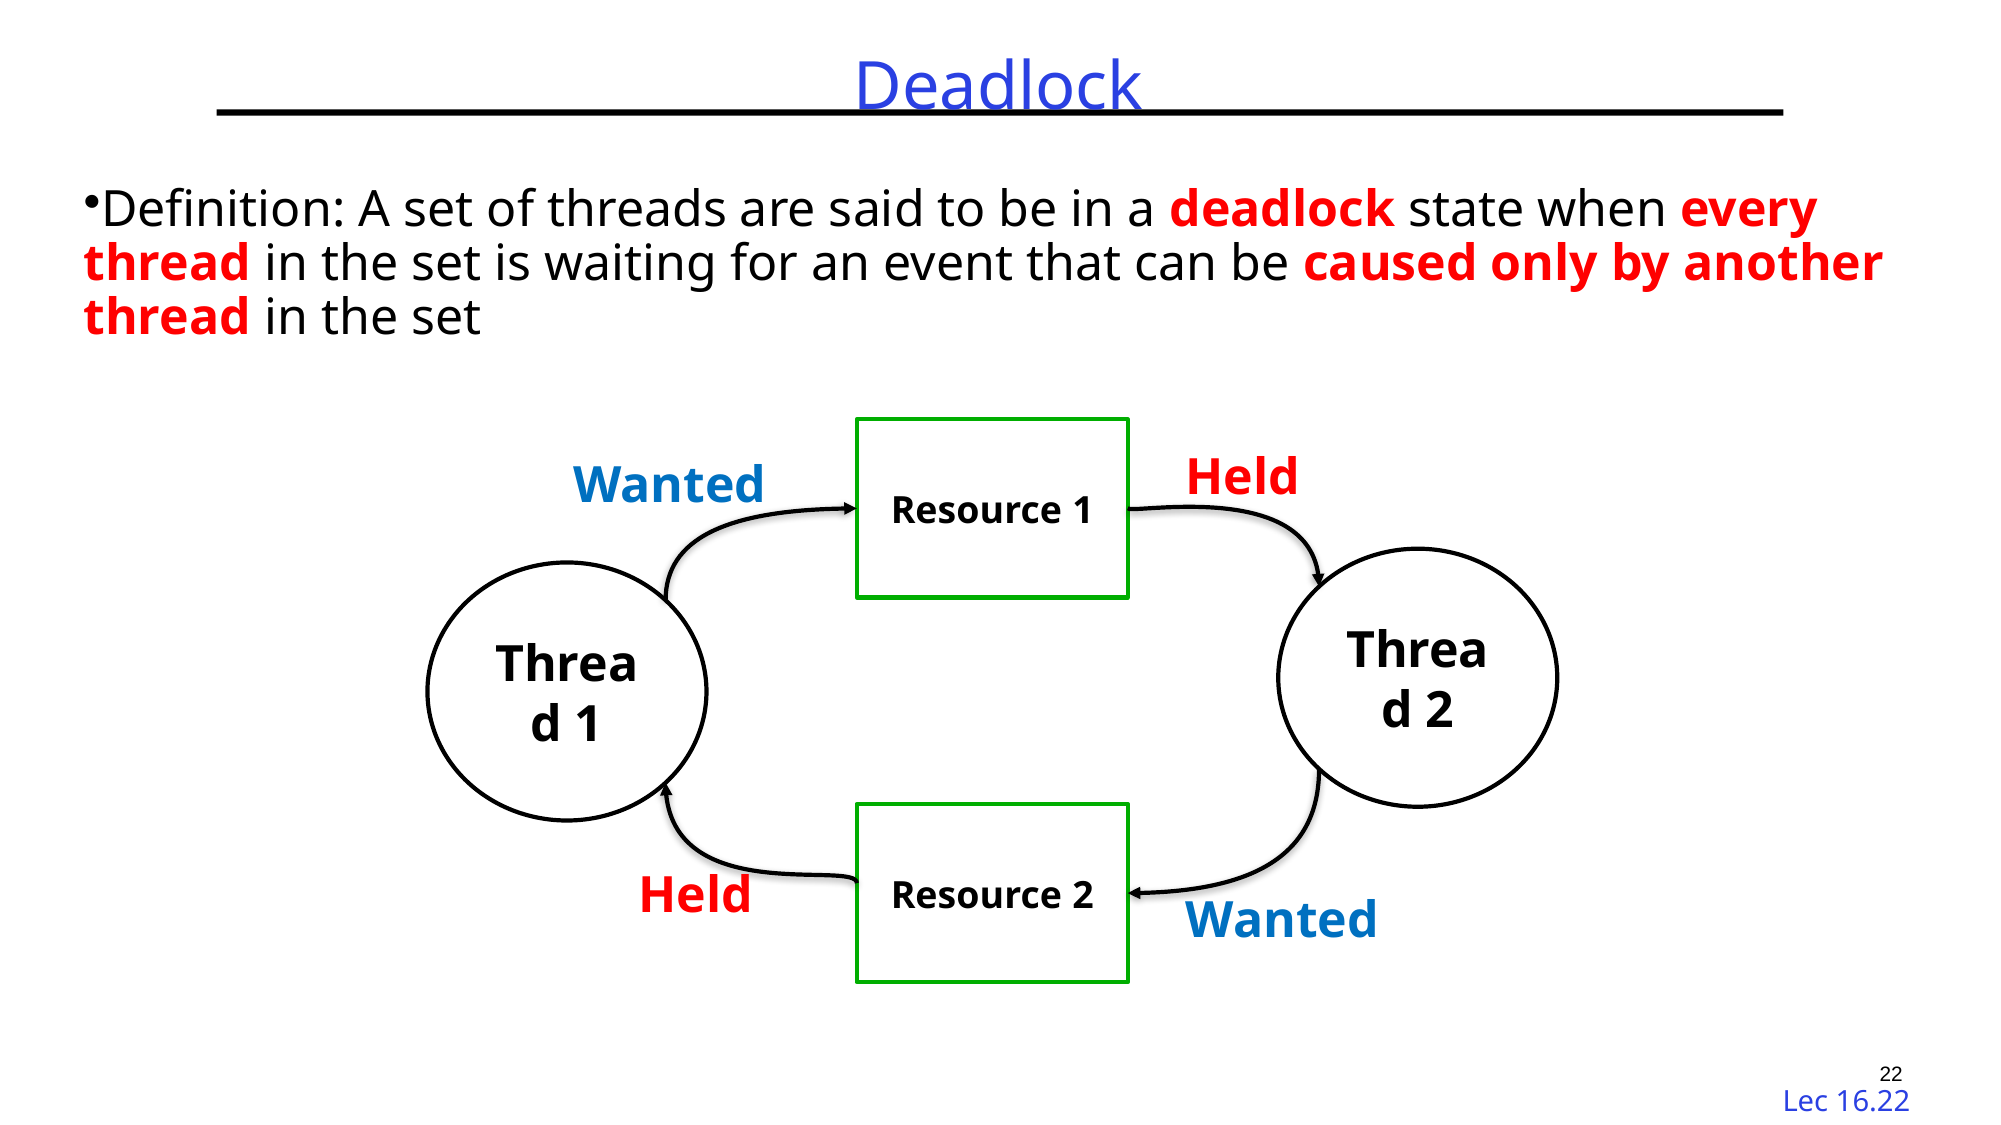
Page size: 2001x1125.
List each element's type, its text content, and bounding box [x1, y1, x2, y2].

title Deadlock [68, 45, 1929, 133]
text_box Wanted [1171, 880, 1394, 955]
text_box Resource 1 [855, 417, 1130, 600]
text_box Held [1170, 437, 1315, 506]
text_box Wanted [558, 445, 782, 521]
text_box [665, 782, 858, 884]
text_box Held [623, 855, 769, 930]
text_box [715, 458, 808, 651]
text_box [1161, 735, 1286, 927]
list Definition: A set of threads are said to be in a deadlock state when every thread in the set is waiting for an event that can be caused only by another thread in the set [68, 176, 1929, 1019]
text_box Thread 2 [1276, 546, 1560, 809]
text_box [1127, 508, 1320, 587]
text_box Thread 1 [425, 560, 709, 823]
text_box Resource 2 [855, 802, 1130, 984]
